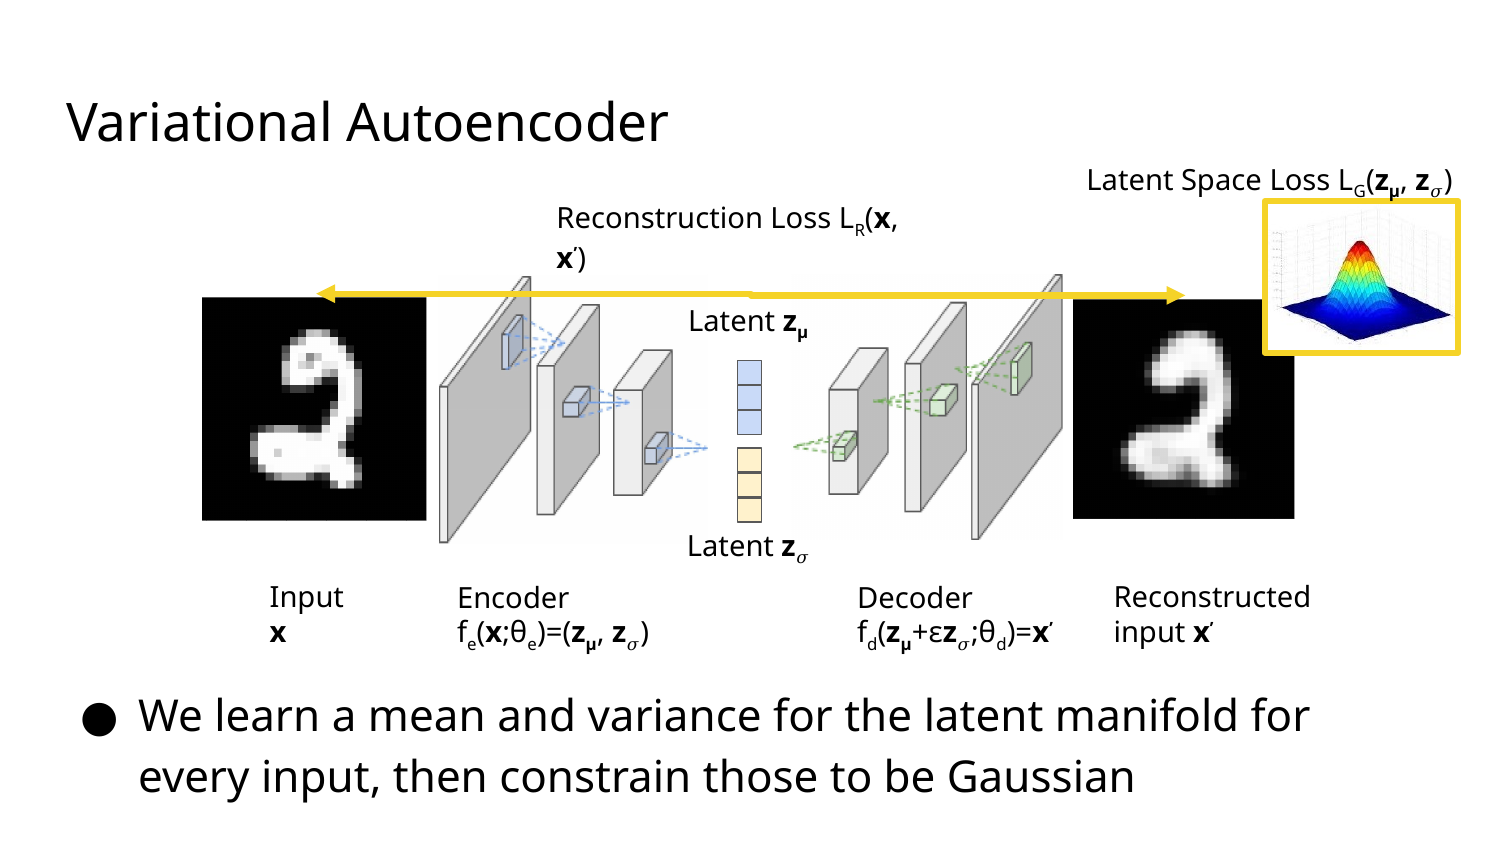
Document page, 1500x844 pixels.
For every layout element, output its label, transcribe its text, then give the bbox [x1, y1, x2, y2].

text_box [791, 304, 1068, 666]
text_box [1073, 357, 1357, 666]
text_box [315, 184, 1066, 296]
title Variational Autoencoder [51, 72, 1449, 167]
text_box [666, 304, 830, 578]
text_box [202, 293, 430, 630]
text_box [1071, 146, 1475, 350]
list We learn a mean and variance for the latent manifold for every input, then constrain those to be Gaussian [51, 664, 1449, 817]
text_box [438, 304, 708, 666]
